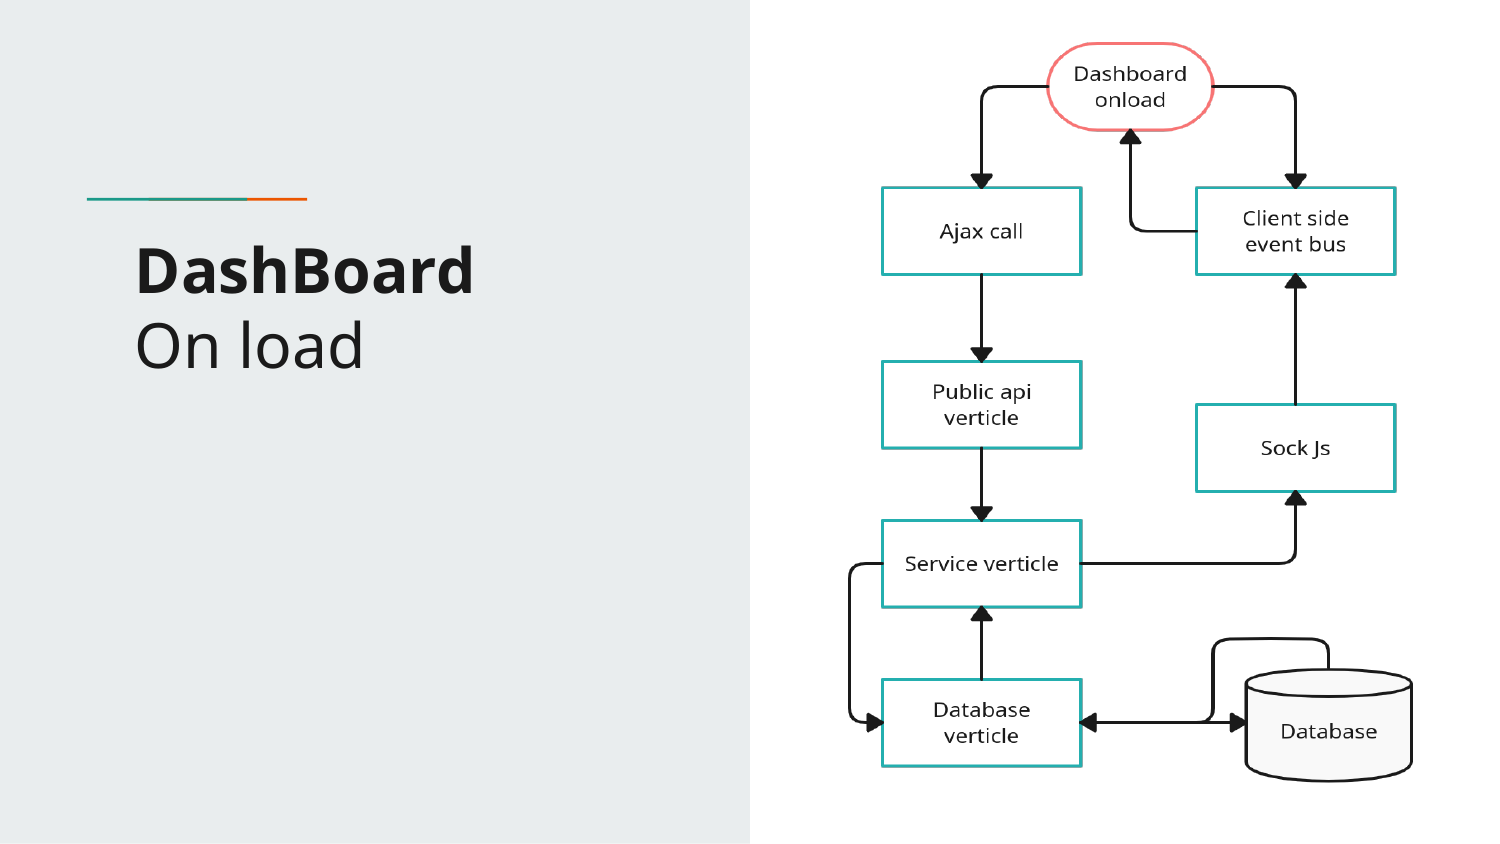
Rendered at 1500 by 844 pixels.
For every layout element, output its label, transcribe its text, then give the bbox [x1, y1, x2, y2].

picture [815, 14, 1444, 809]
title DashBoard On load [119, 216, 662, 494]
